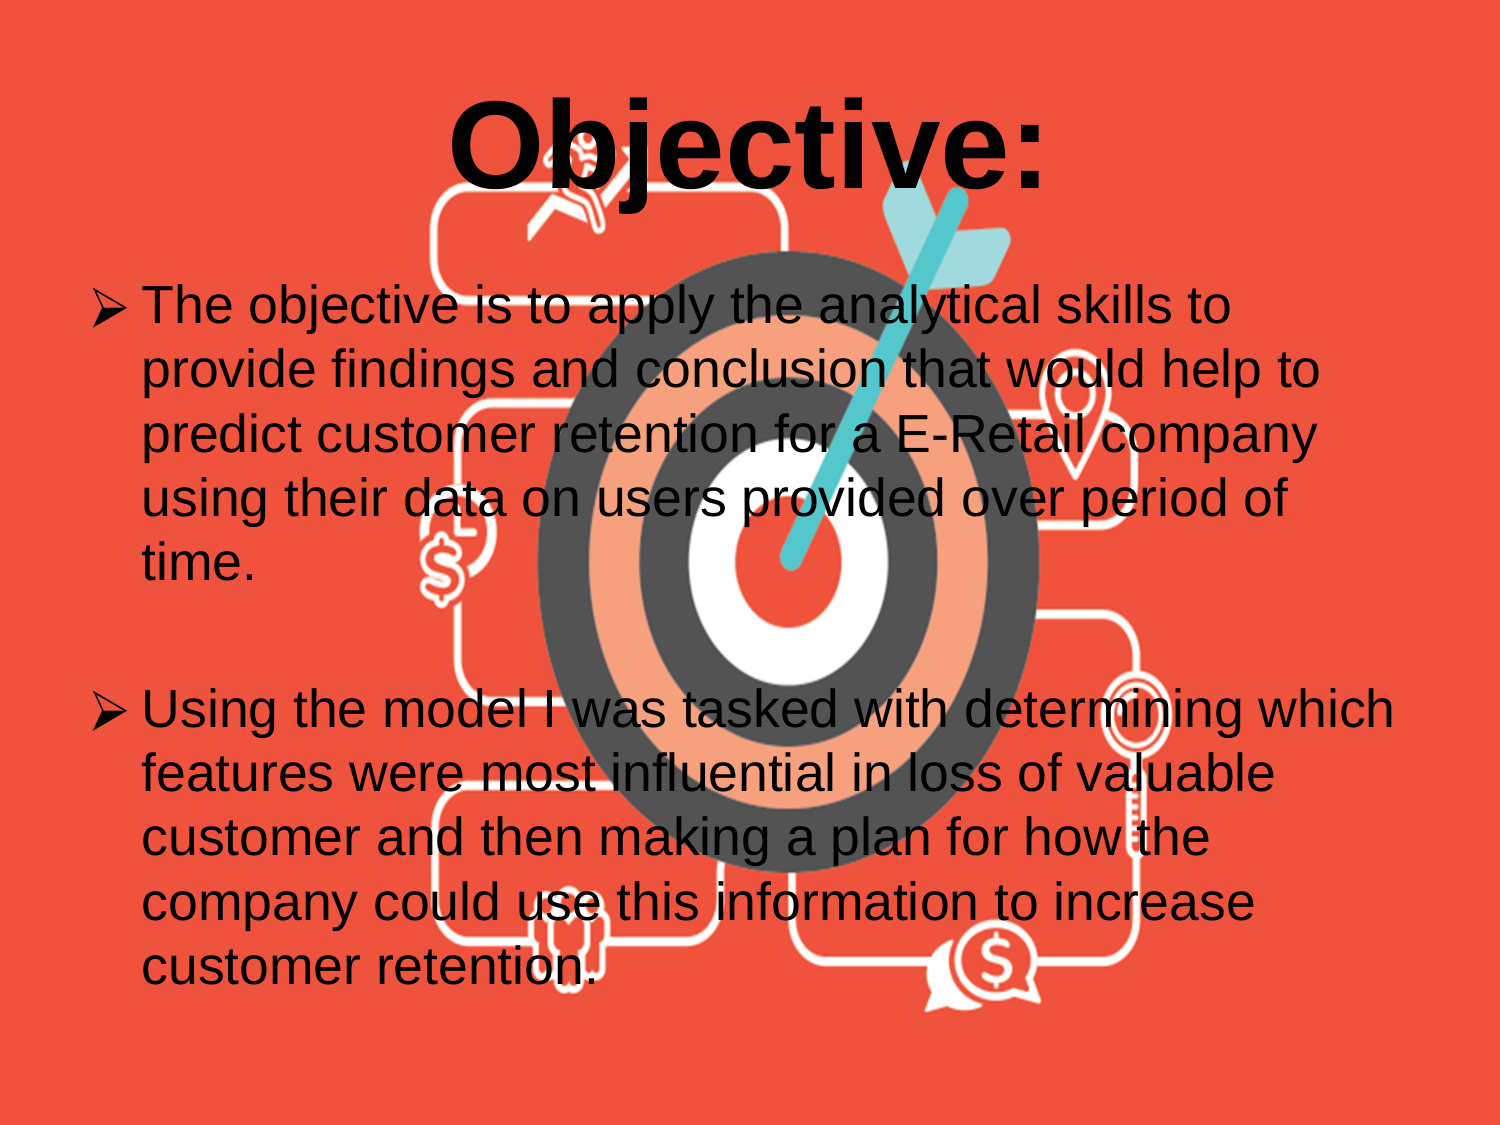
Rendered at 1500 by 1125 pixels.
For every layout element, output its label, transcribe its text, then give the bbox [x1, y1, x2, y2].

title Objective: [75, 45, 1425, 233]
list The objective is to apply the analytical skills to provide findings and conclusion that would help to predict customer retention for a E-Retail company using their data on users provided over period of time. Using the model I was tasked with determining which features were most influential in loss of valuable customer and then making a plan for how the company could use this information to increase customer retention. [75, 262, 1425, 1005]
